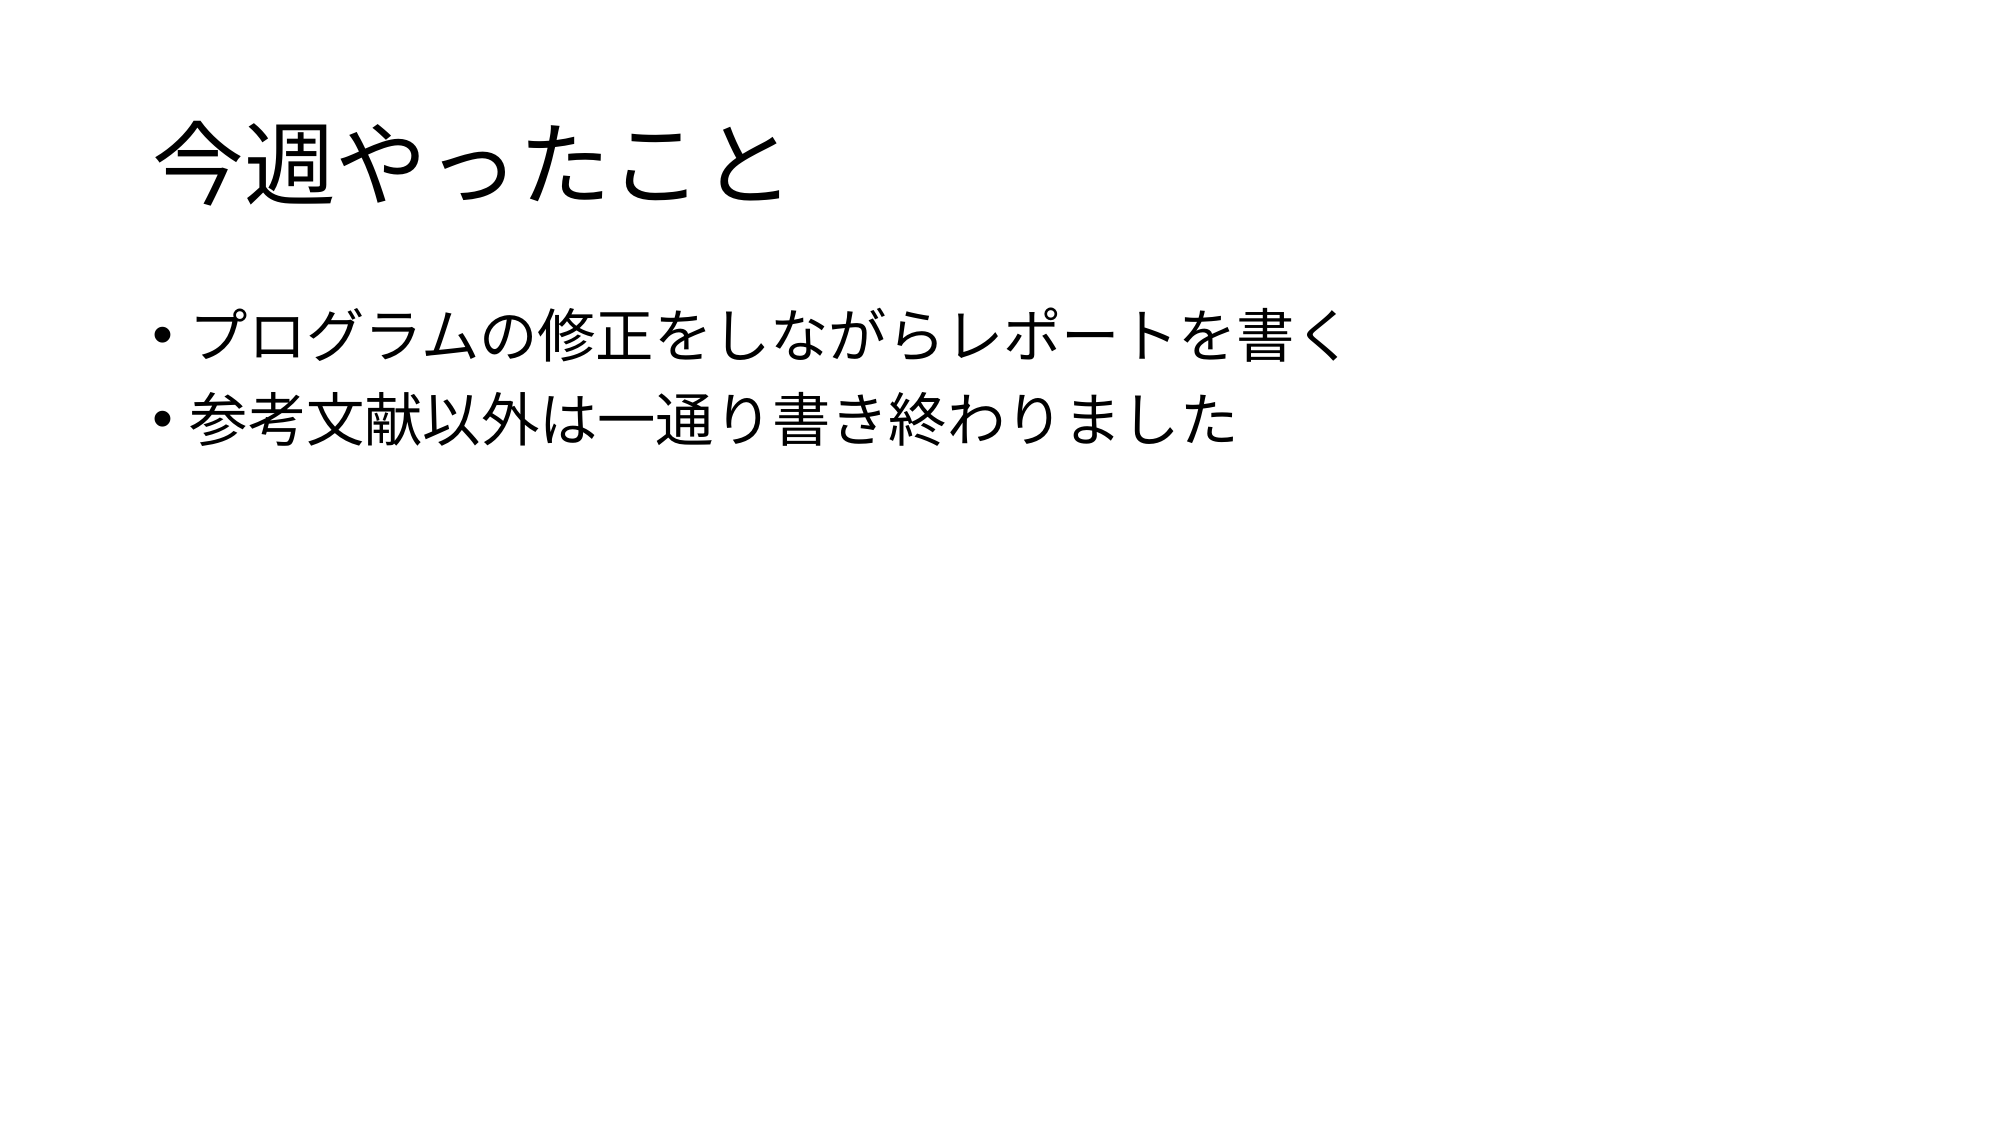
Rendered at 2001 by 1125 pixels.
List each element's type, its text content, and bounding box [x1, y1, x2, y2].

title 今週やったこと [137, 59, 1863, 278]
list プログラムの修正をしながらレポートを書く 参考文献以外は一通り書き終わりました [137, 299, 1863, 1014]
